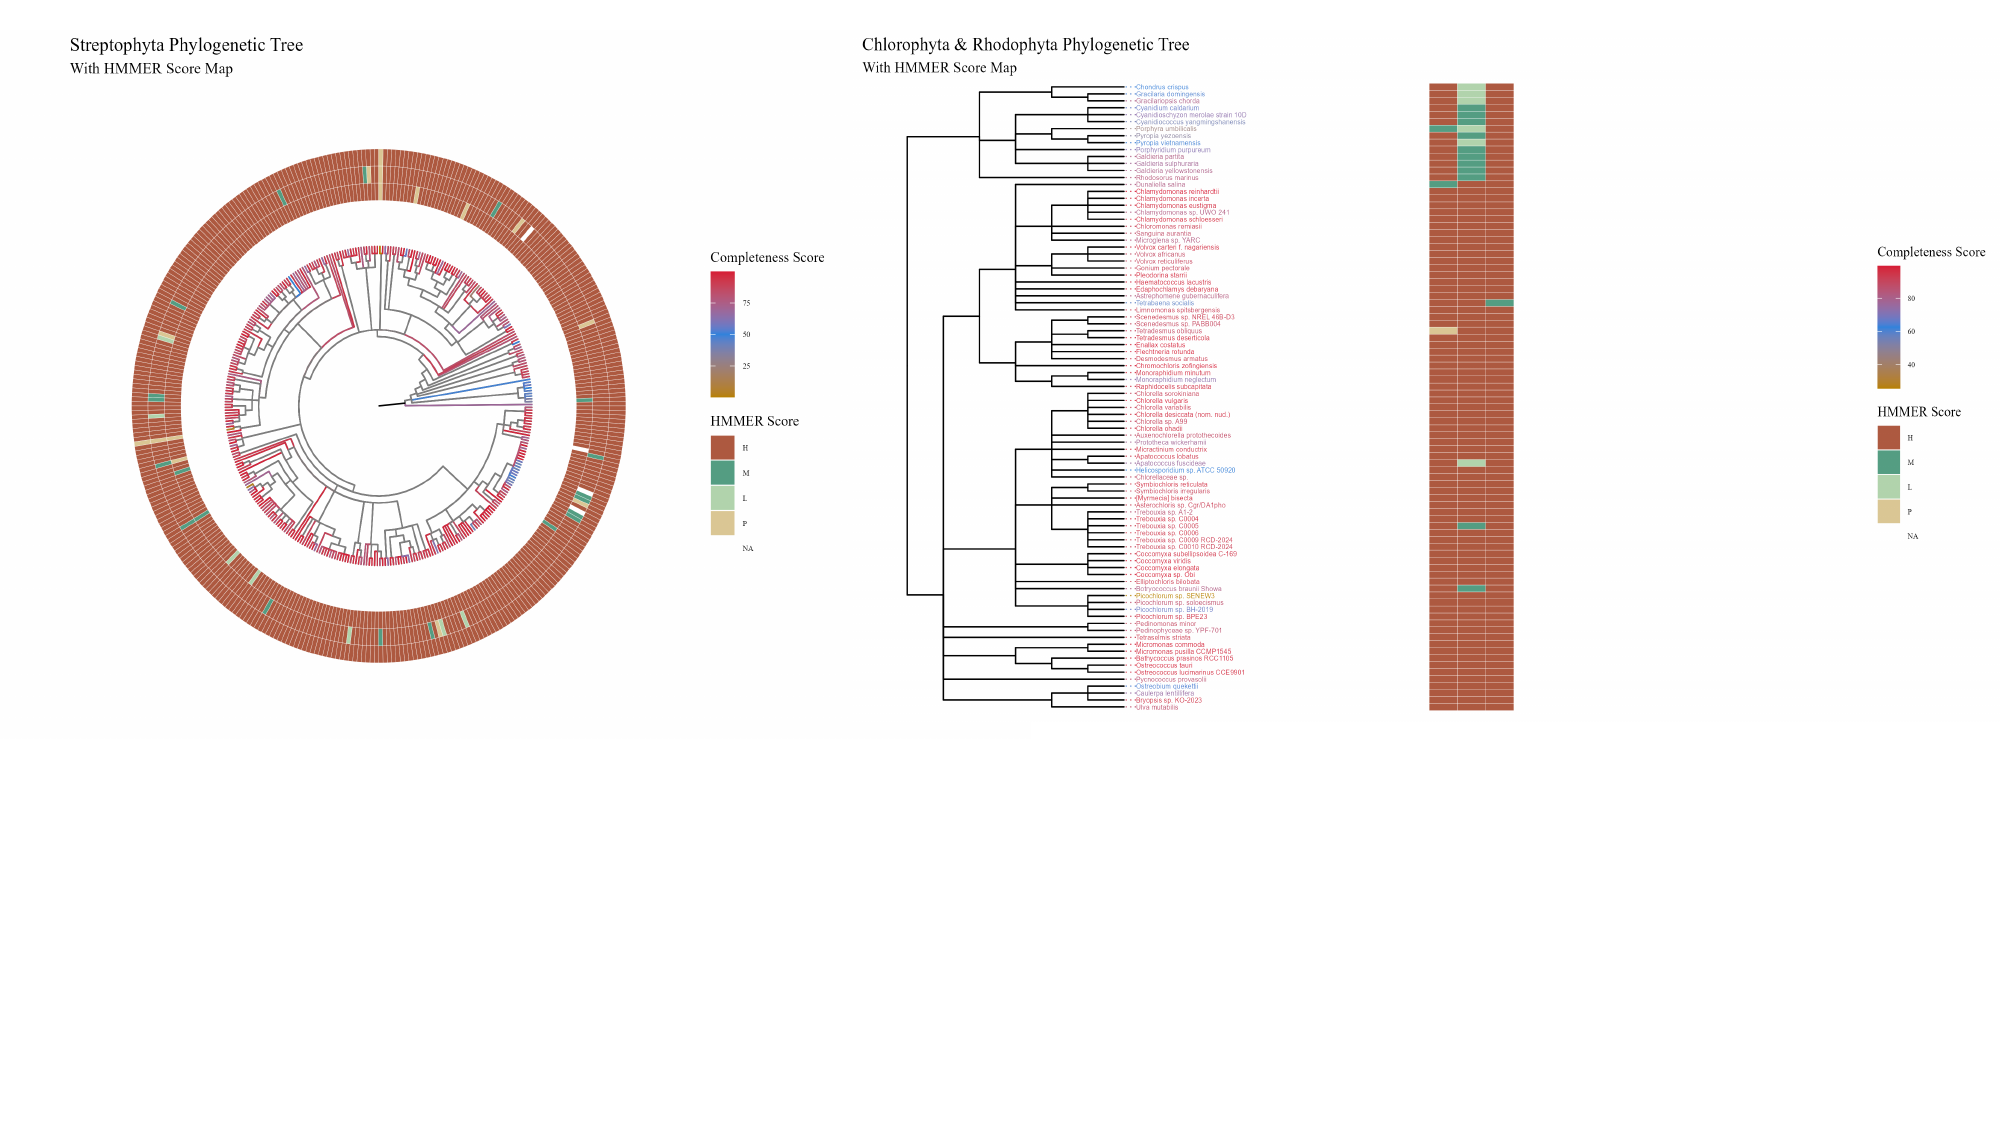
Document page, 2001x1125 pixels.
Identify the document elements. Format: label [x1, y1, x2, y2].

picture [0, 29, 2000, 740]
